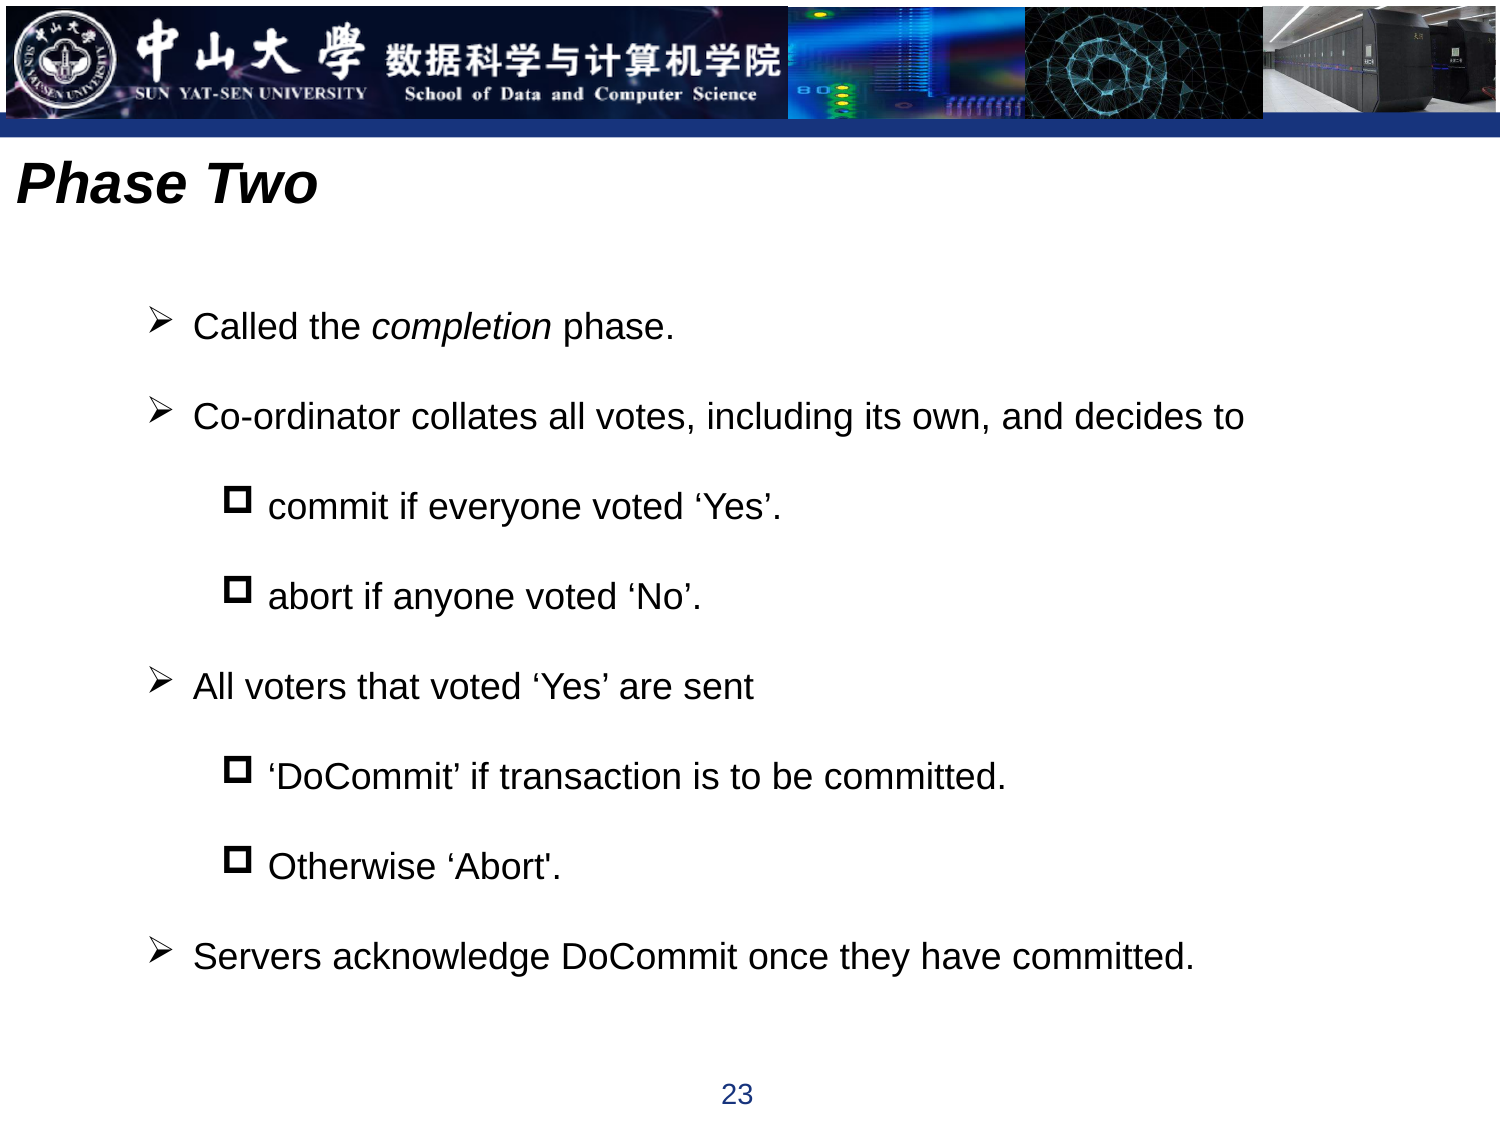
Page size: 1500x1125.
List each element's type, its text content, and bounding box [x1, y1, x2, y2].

text_box Called the completion phase. Co-ordinator collates all votes, including its own, and decides to commit if everyone voted ‘Yes’. abort if anyone voted ‘No’. All voters that voted ‘Yes’ are sent ‘DoCommit’ if transaction is to be committed. Otherwise ‘Abort'. Servers acknowledge DoCommit once they have committed. [131, 249, 1344, 985]
text_box Phase Two [1, 137, 334, 223]
slide_number 23 [562, 1067, 913, 1119]
picture [6, 6, 1496, 119]
